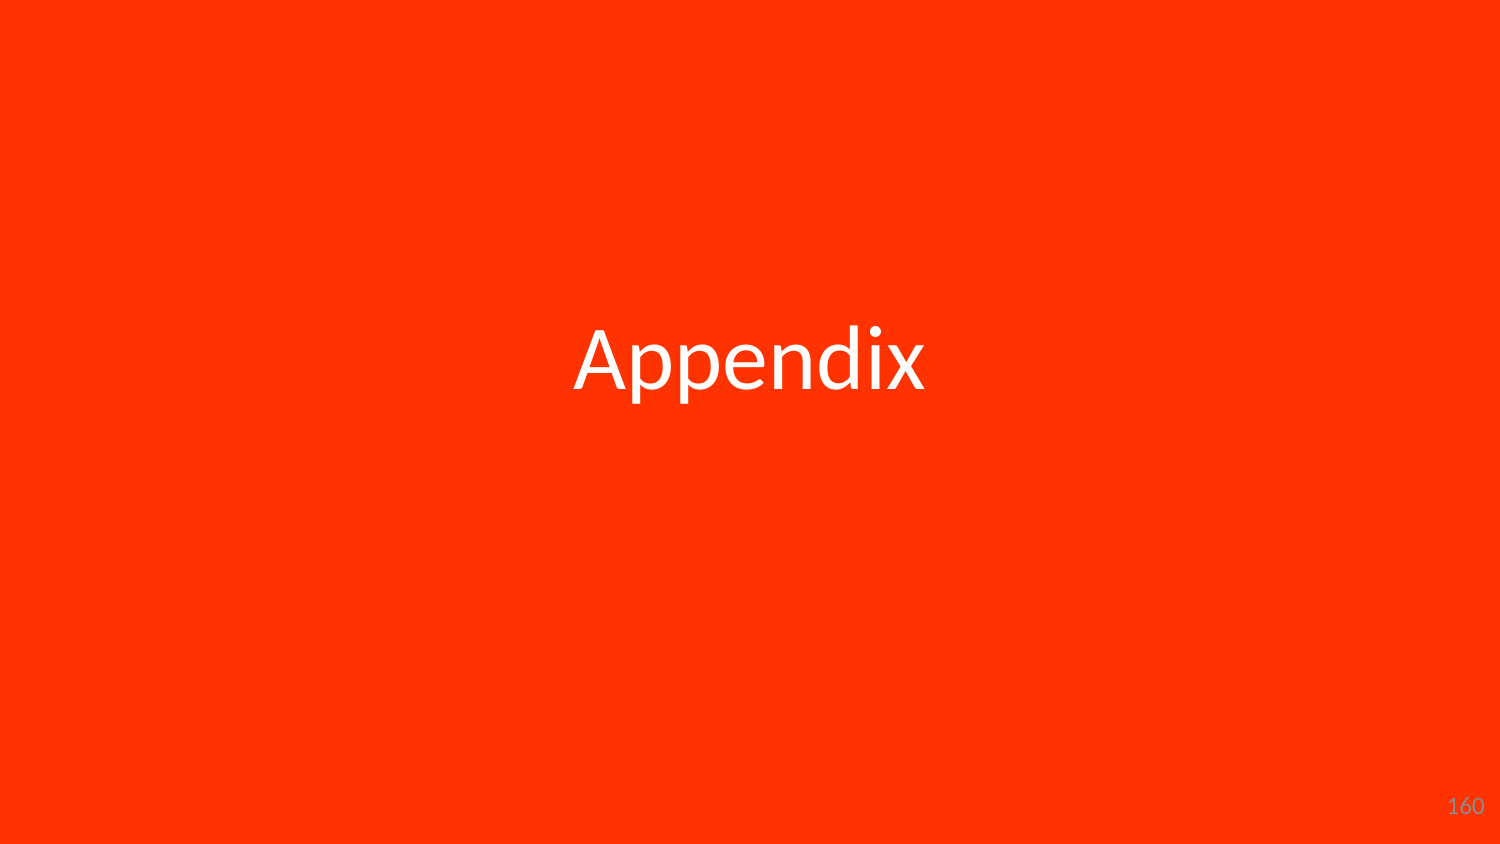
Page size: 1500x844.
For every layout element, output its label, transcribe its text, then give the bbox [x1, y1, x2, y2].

title Appendix [112, 262, 1388, 443]
slide_number 160 [1415, 782, 1500, 828]
